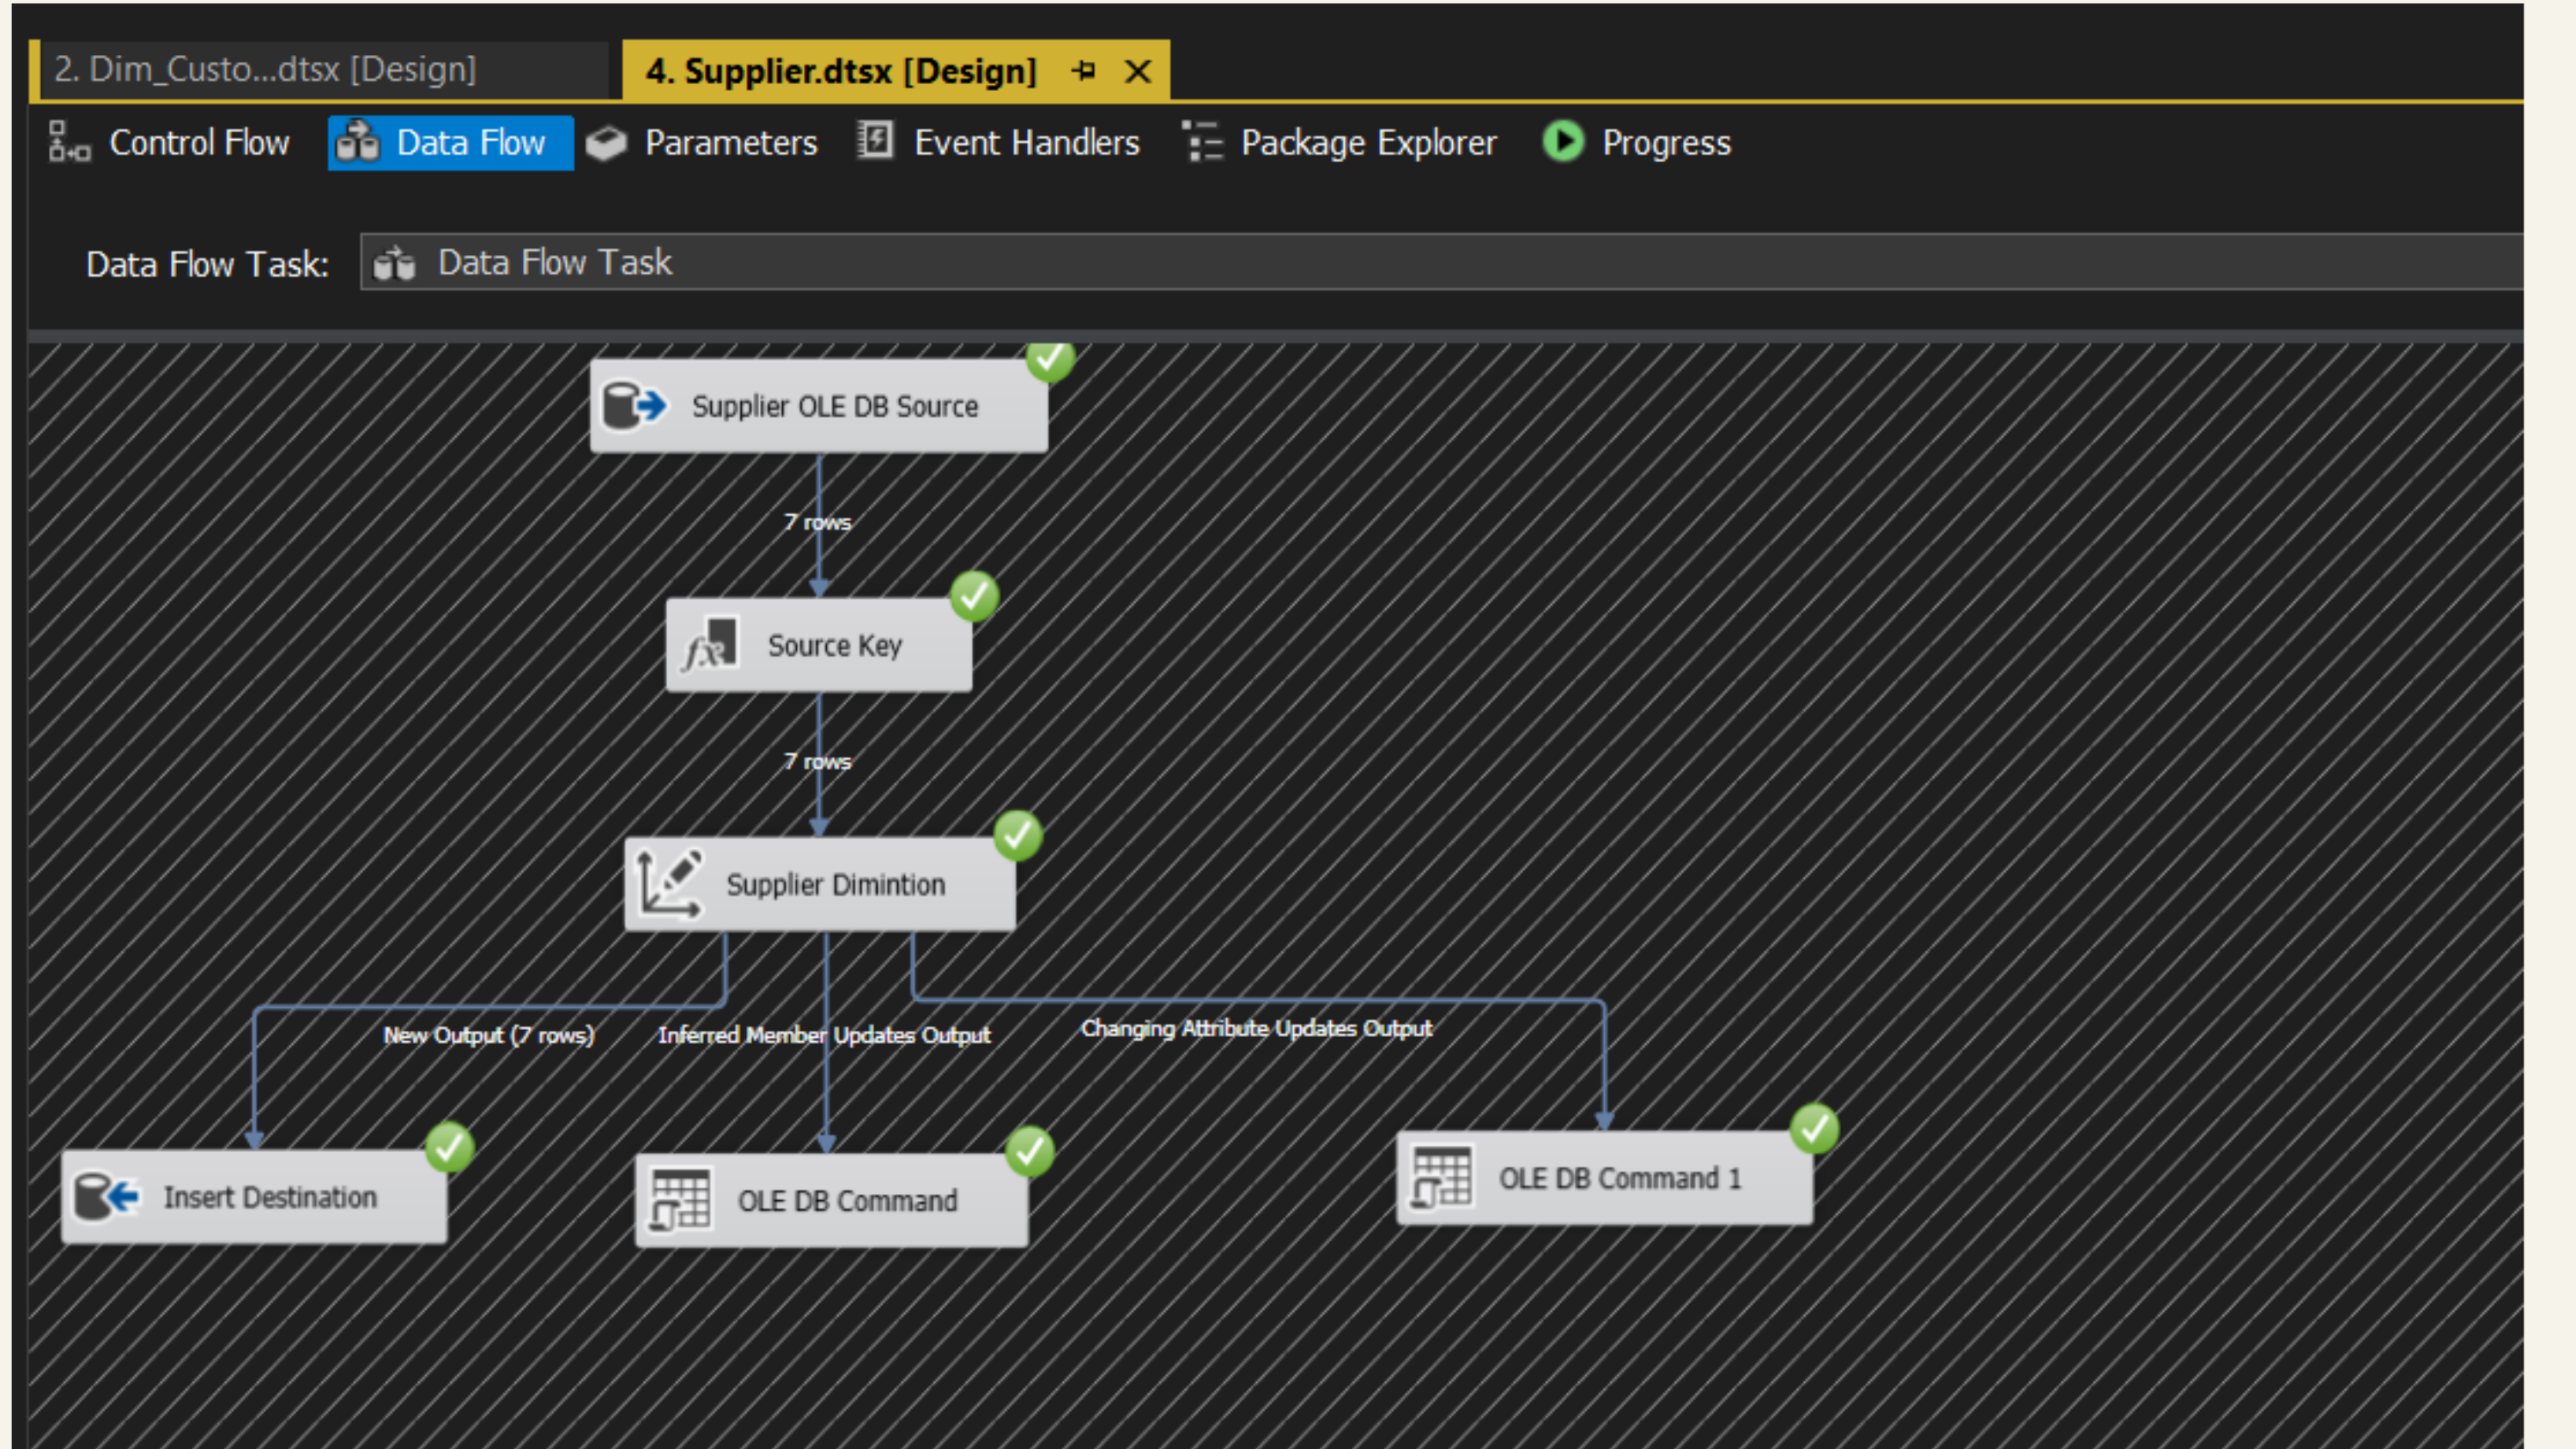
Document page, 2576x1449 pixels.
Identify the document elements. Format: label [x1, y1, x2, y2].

text_box [11, 3, 2524, 1449]
